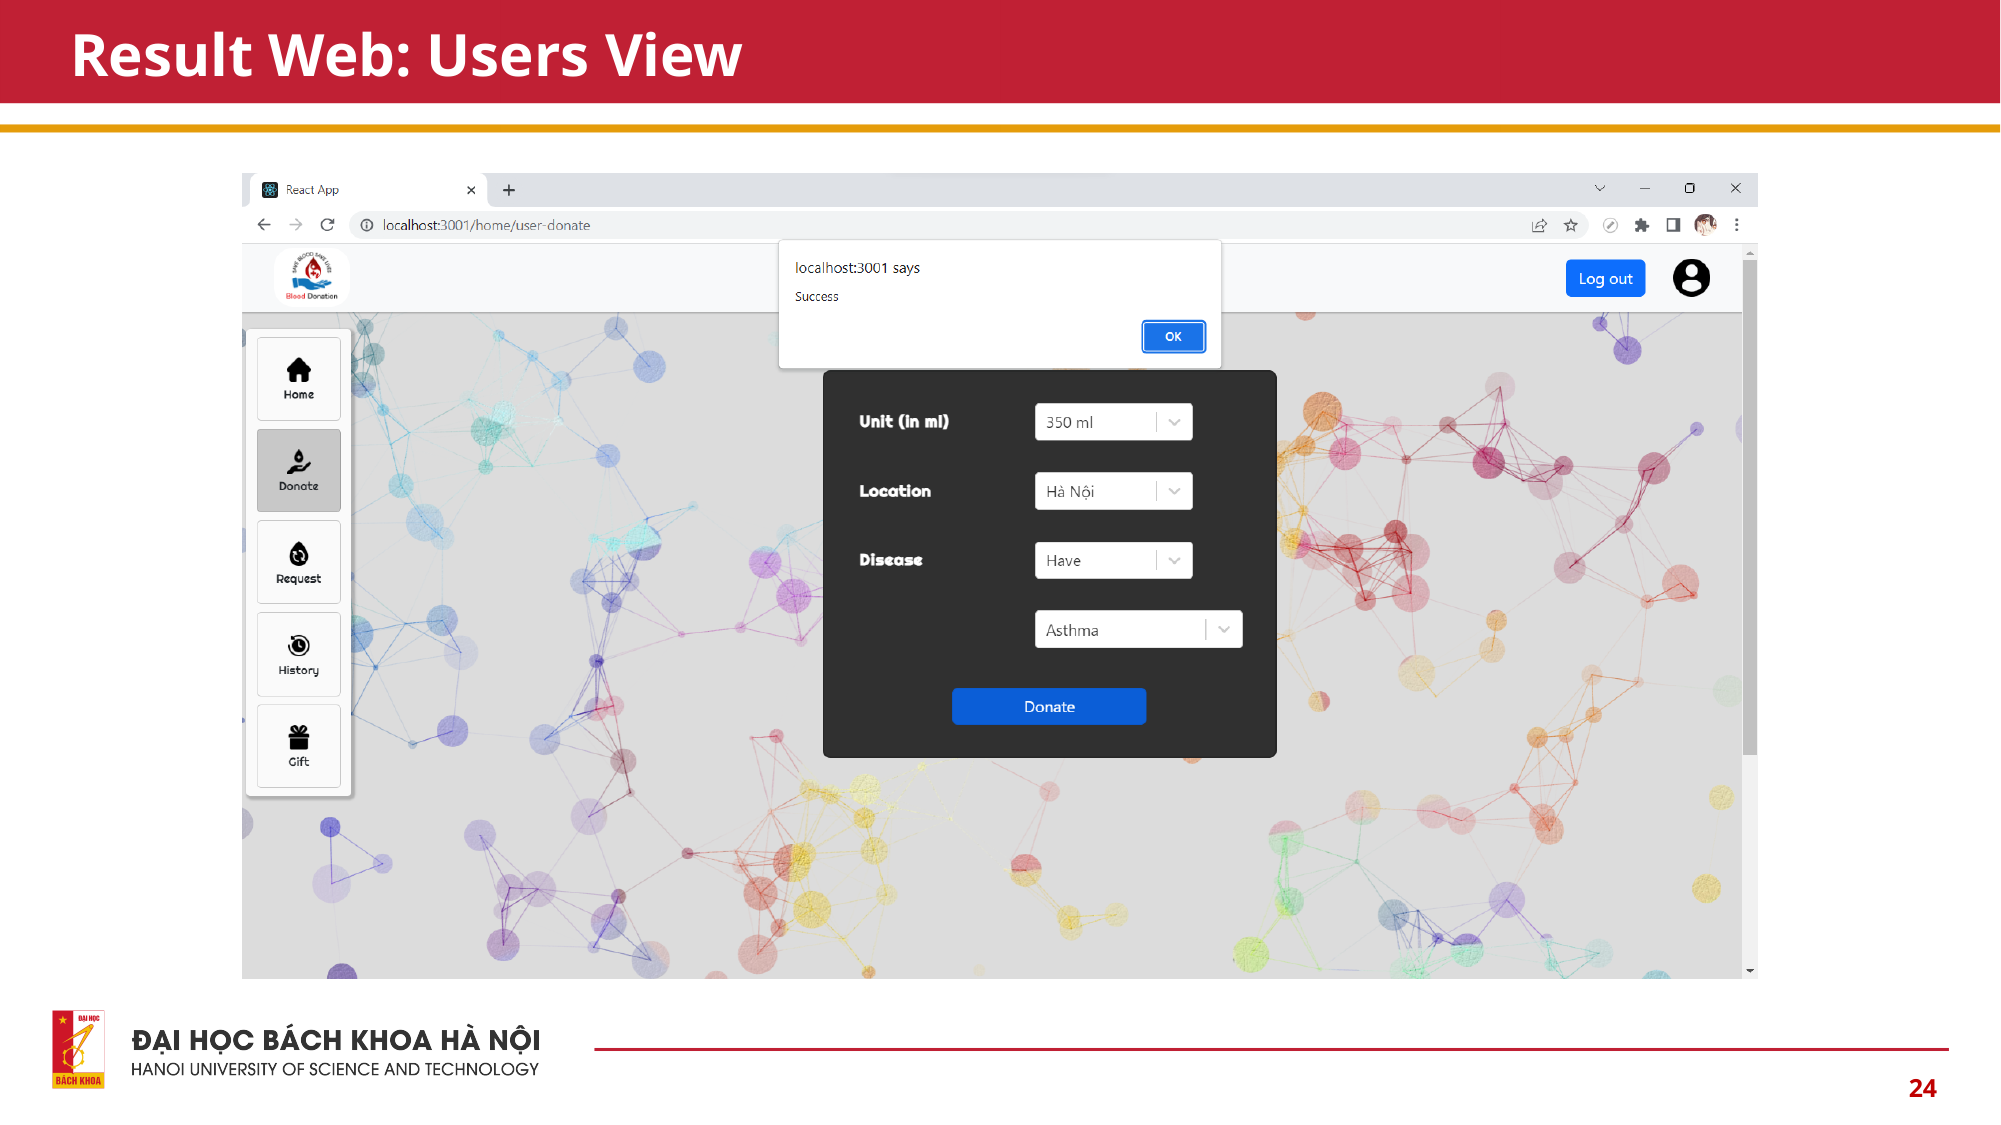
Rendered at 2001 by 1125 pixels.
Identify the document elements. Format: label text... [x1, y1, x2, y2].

slide_number 24 [1502, 1065, 1953, 1125]
title Result Web: Users View [55, 18, 1945, 90]
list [242, 173, 1758, 979]
picture [0, 0, 2001, 1125]
